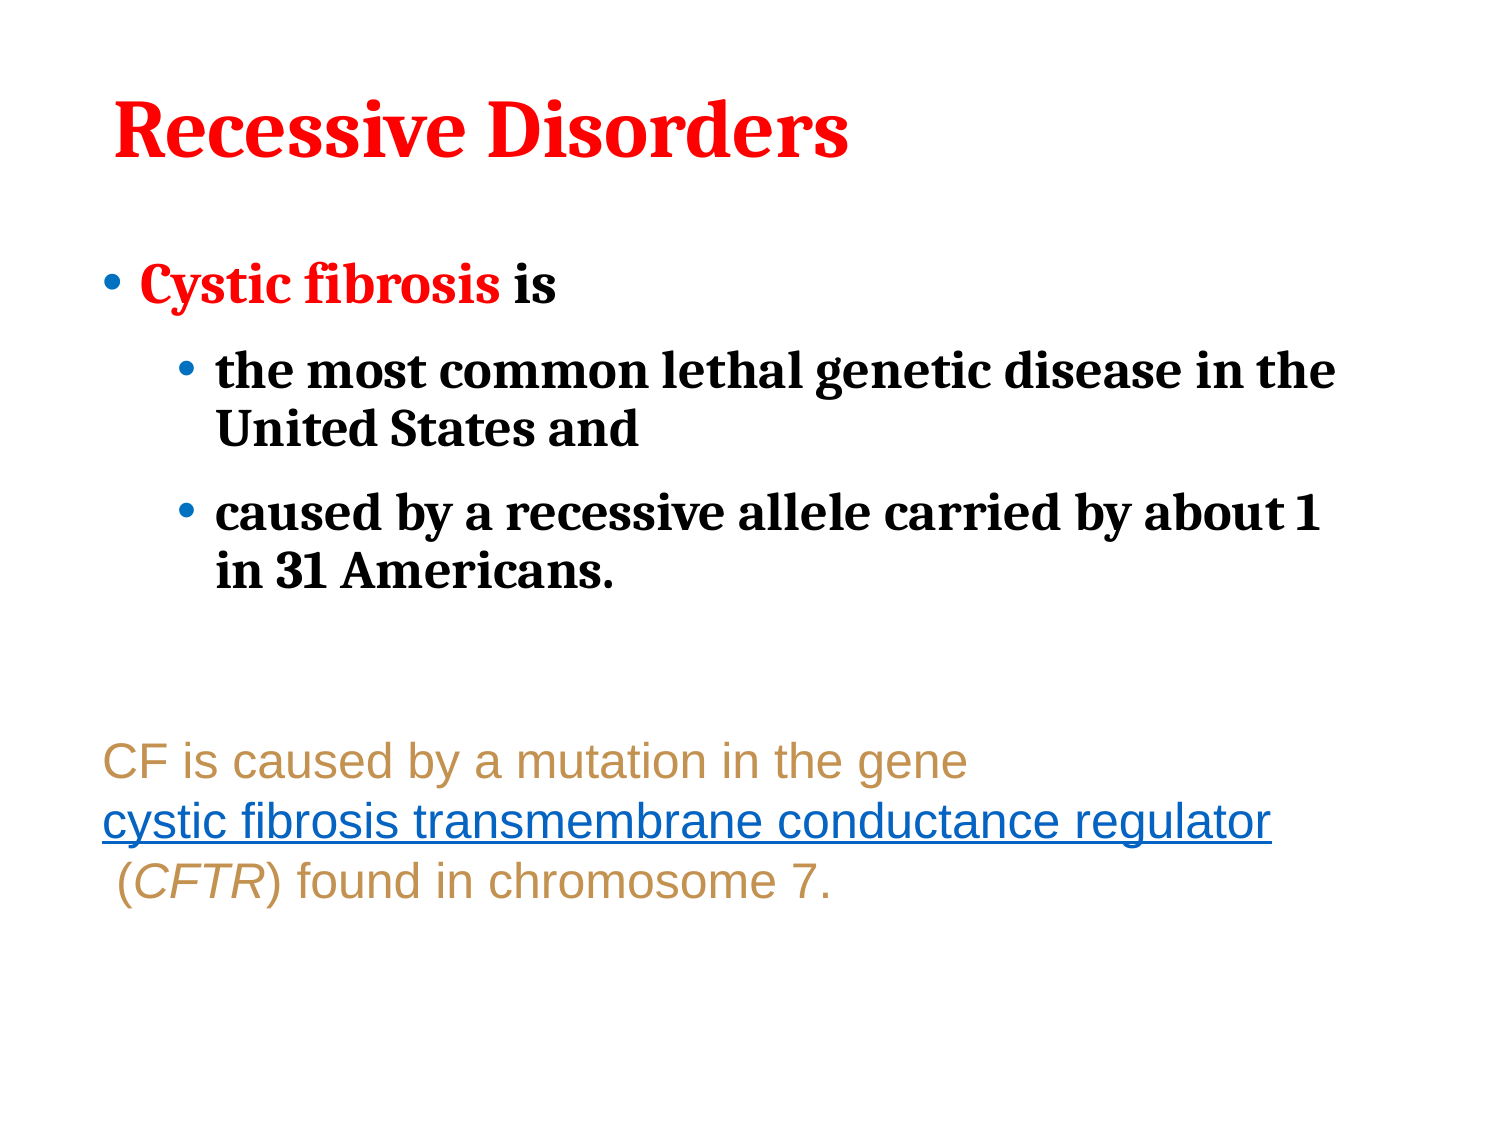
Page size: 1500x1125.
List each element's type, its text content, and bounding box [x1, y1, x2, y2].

list Cystic fibrosis is the most common lethal genetic disease in the United States and caused by a recessive allele carried by about 1 in 31 Americans. [87, 246, 1387, 1014]
text_box CF is caused by a mutation in the gene cystic fibrosis transmembrane conductance regulator (CFTR) found in chromosome 7. [87, 720, 1380, 916]
title Recessive Disorders [98, 78, 1500, 236]
